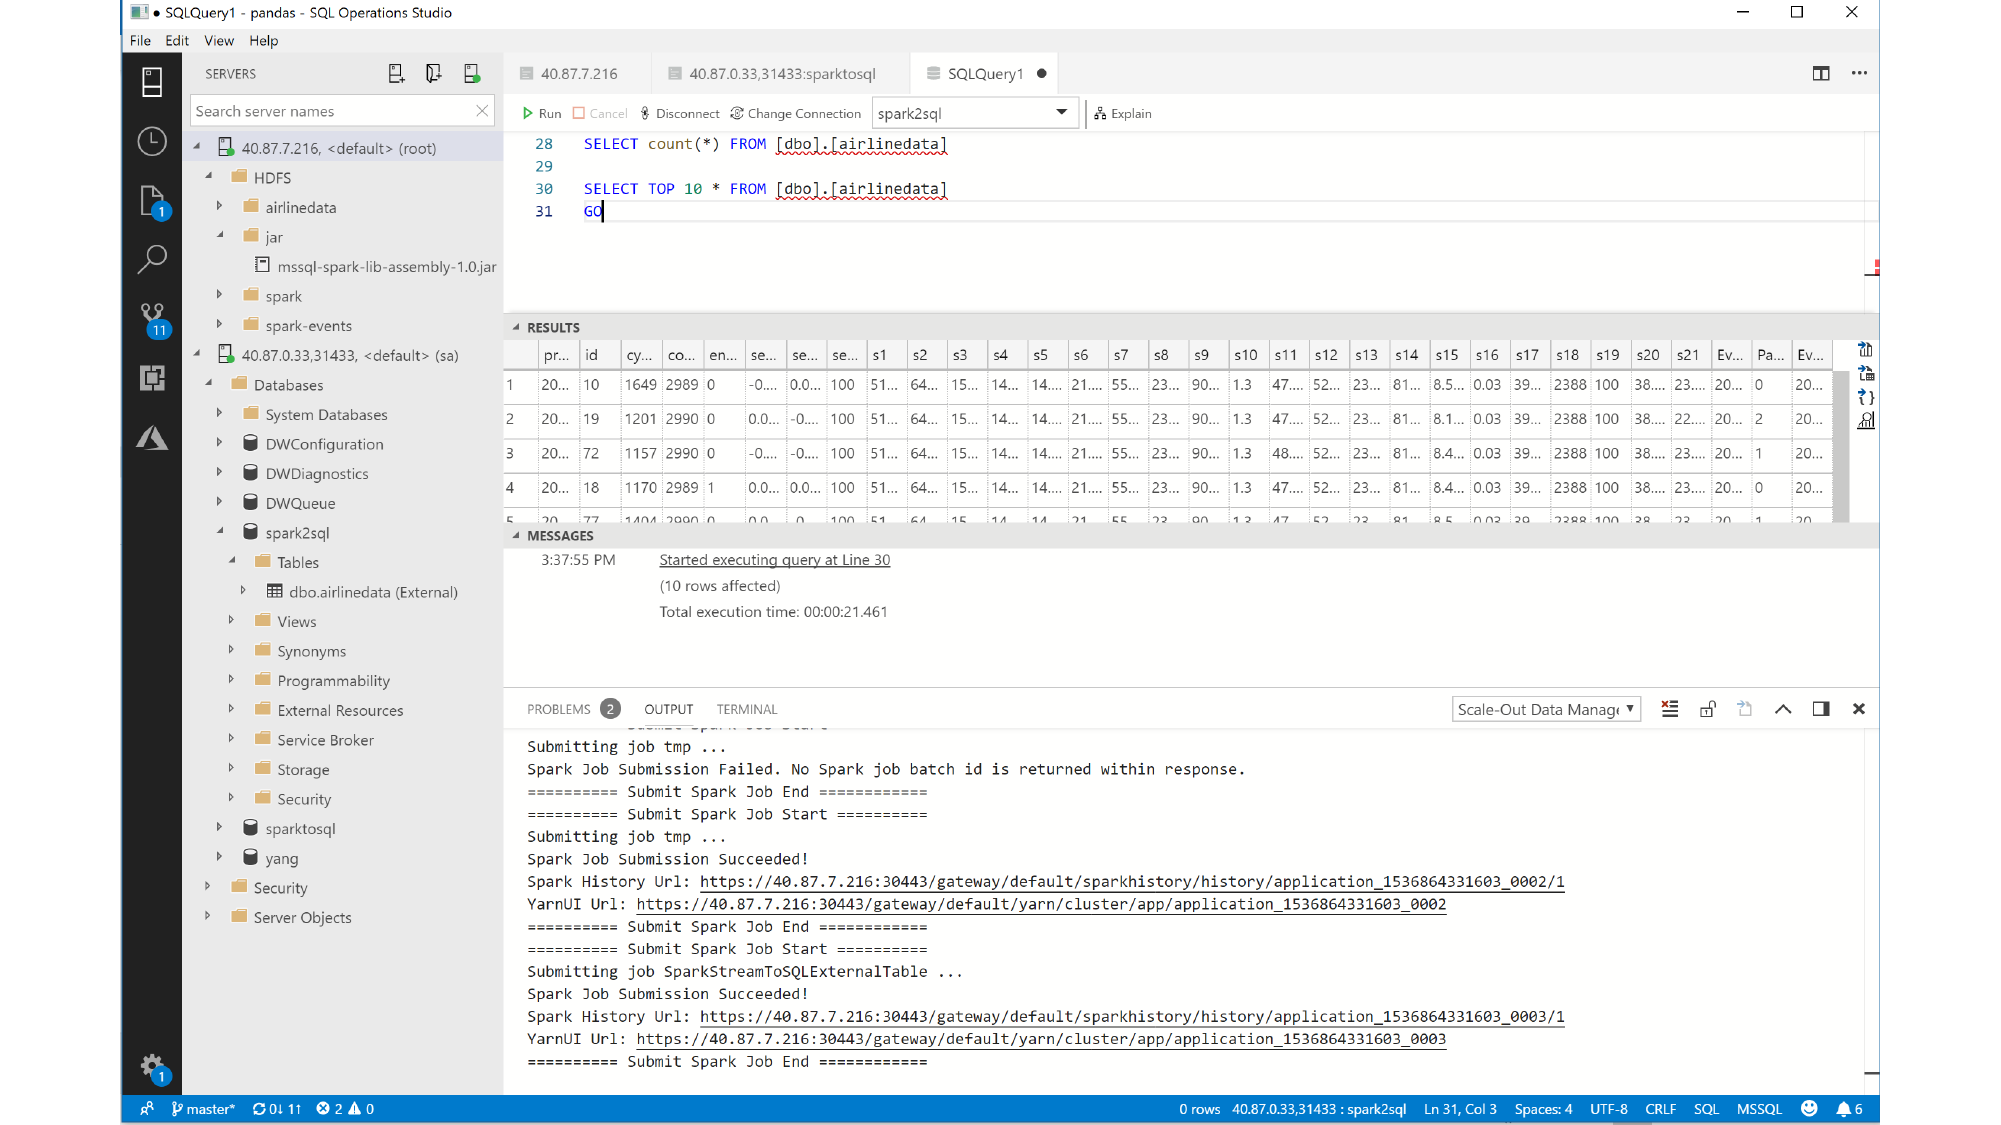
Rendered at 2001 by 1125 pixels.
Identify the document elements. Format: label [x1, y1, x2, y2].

picture [120, 0, 1880, 1125]
